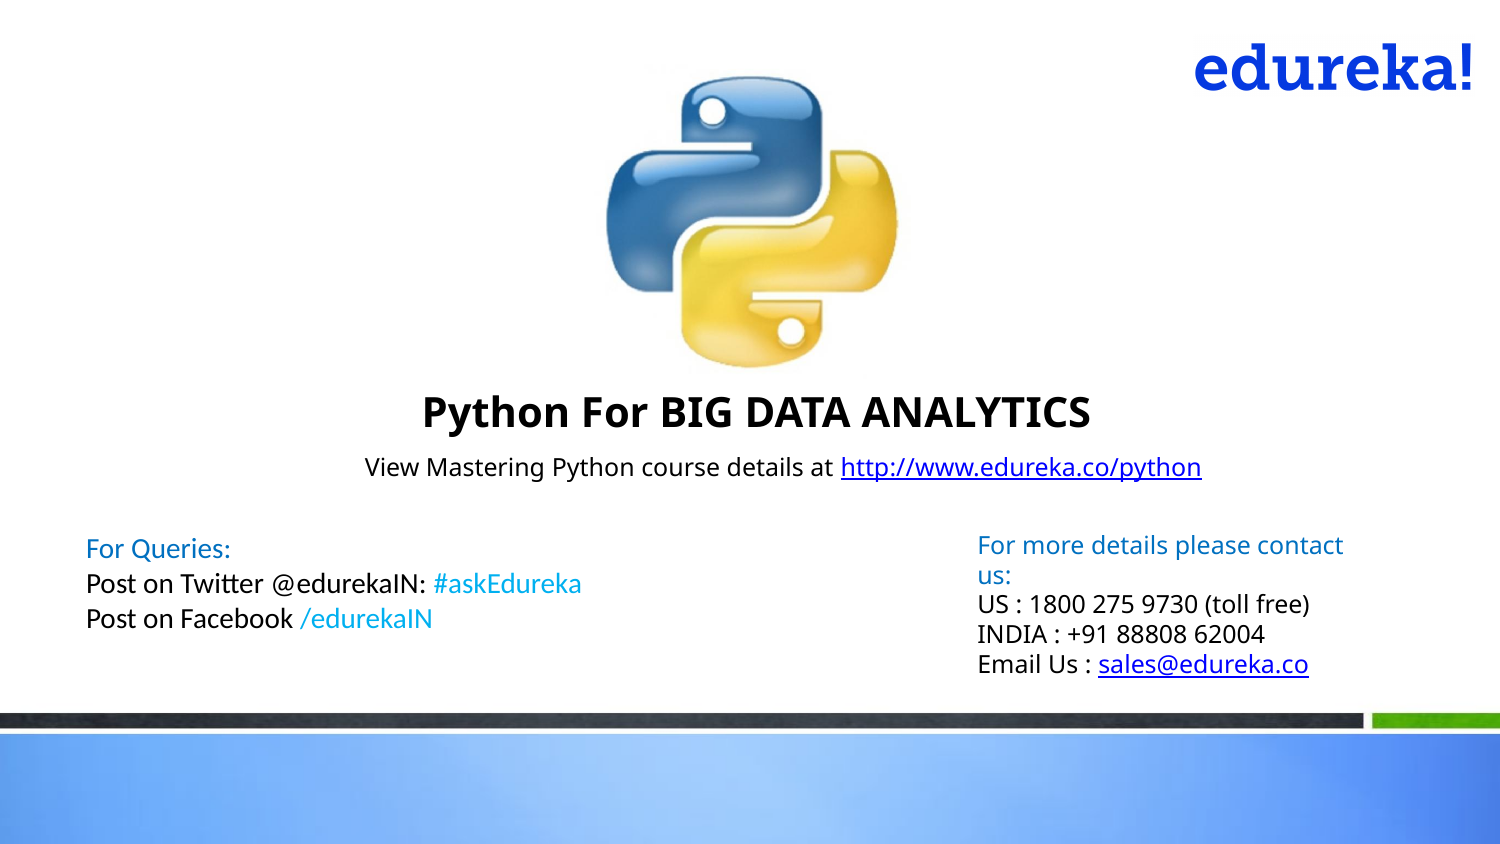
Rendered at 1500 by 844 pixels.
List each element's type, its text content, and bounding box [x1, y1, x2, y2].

text_box For more details please contact us: US : 1800 275 9730 (toll free) INDIA : +91 88808 62004 Email Us : sales@edureka.co [962, 528, 1393, 691]
text_box View Mastering Python course details at http://www.edureka.co/python [349, 443, 1500, 528]
text_box For Queries: Post on Twitter @edurekaIN: #askEdureka Post on Facebook /edurekaIN [71, 521, 897, 642]
picture [0, 0, 1500, 844]
text_box Python For BIG DATA ANALYTICS [237, 378, 1276, 444]
